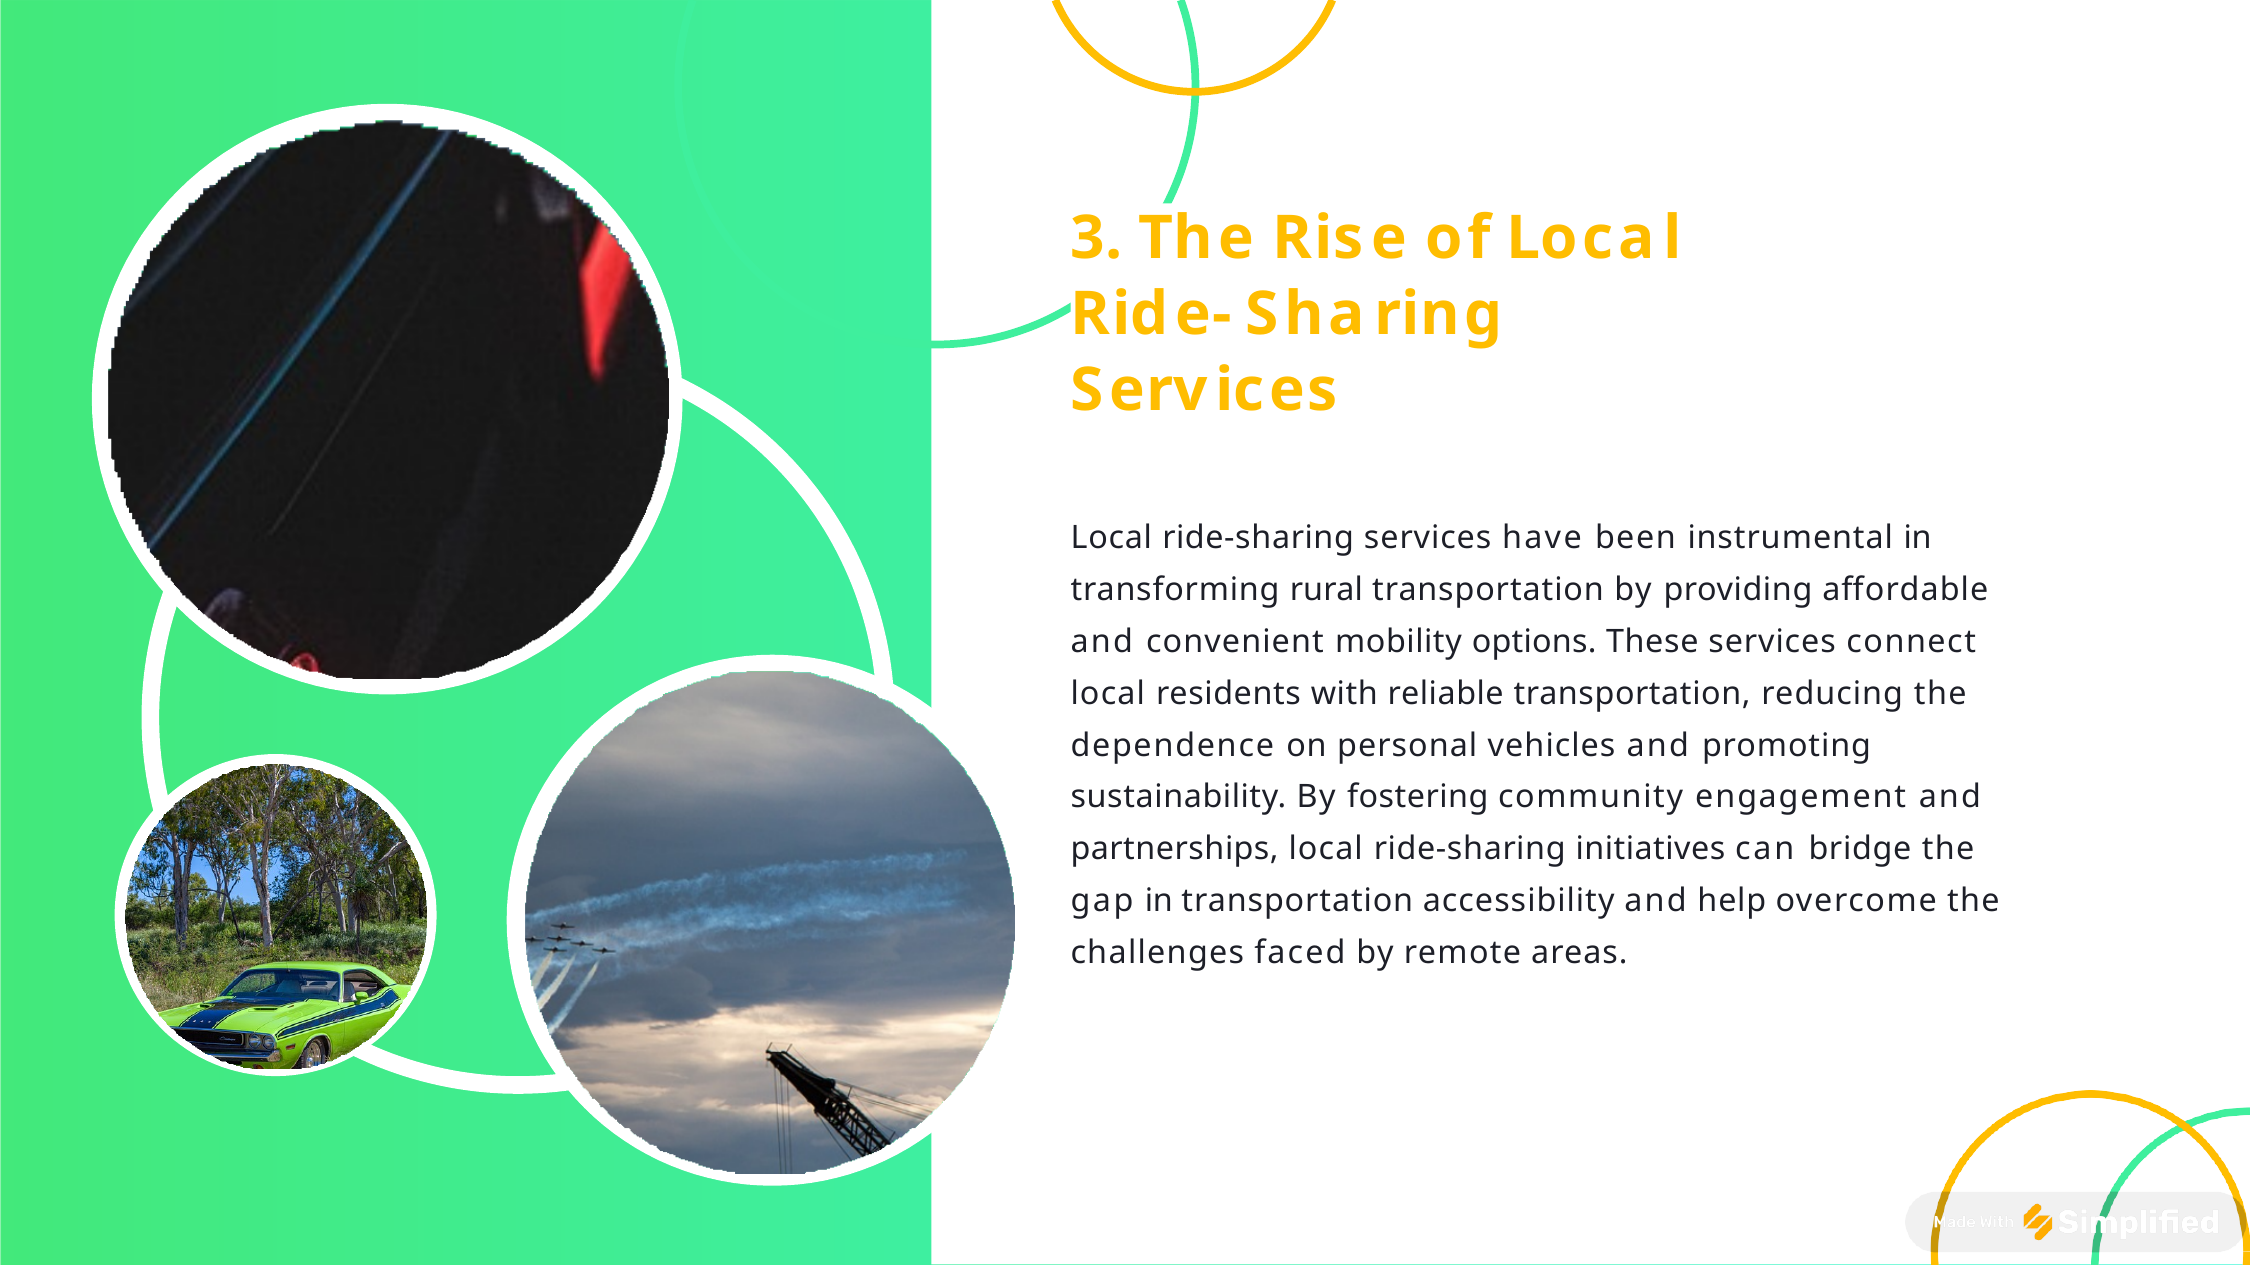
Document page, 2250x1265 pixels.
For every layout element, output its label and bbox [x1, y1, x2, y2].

picture [1904, 1090, 2250, 1265]
text_box [0, 0, 2250, 1265]
